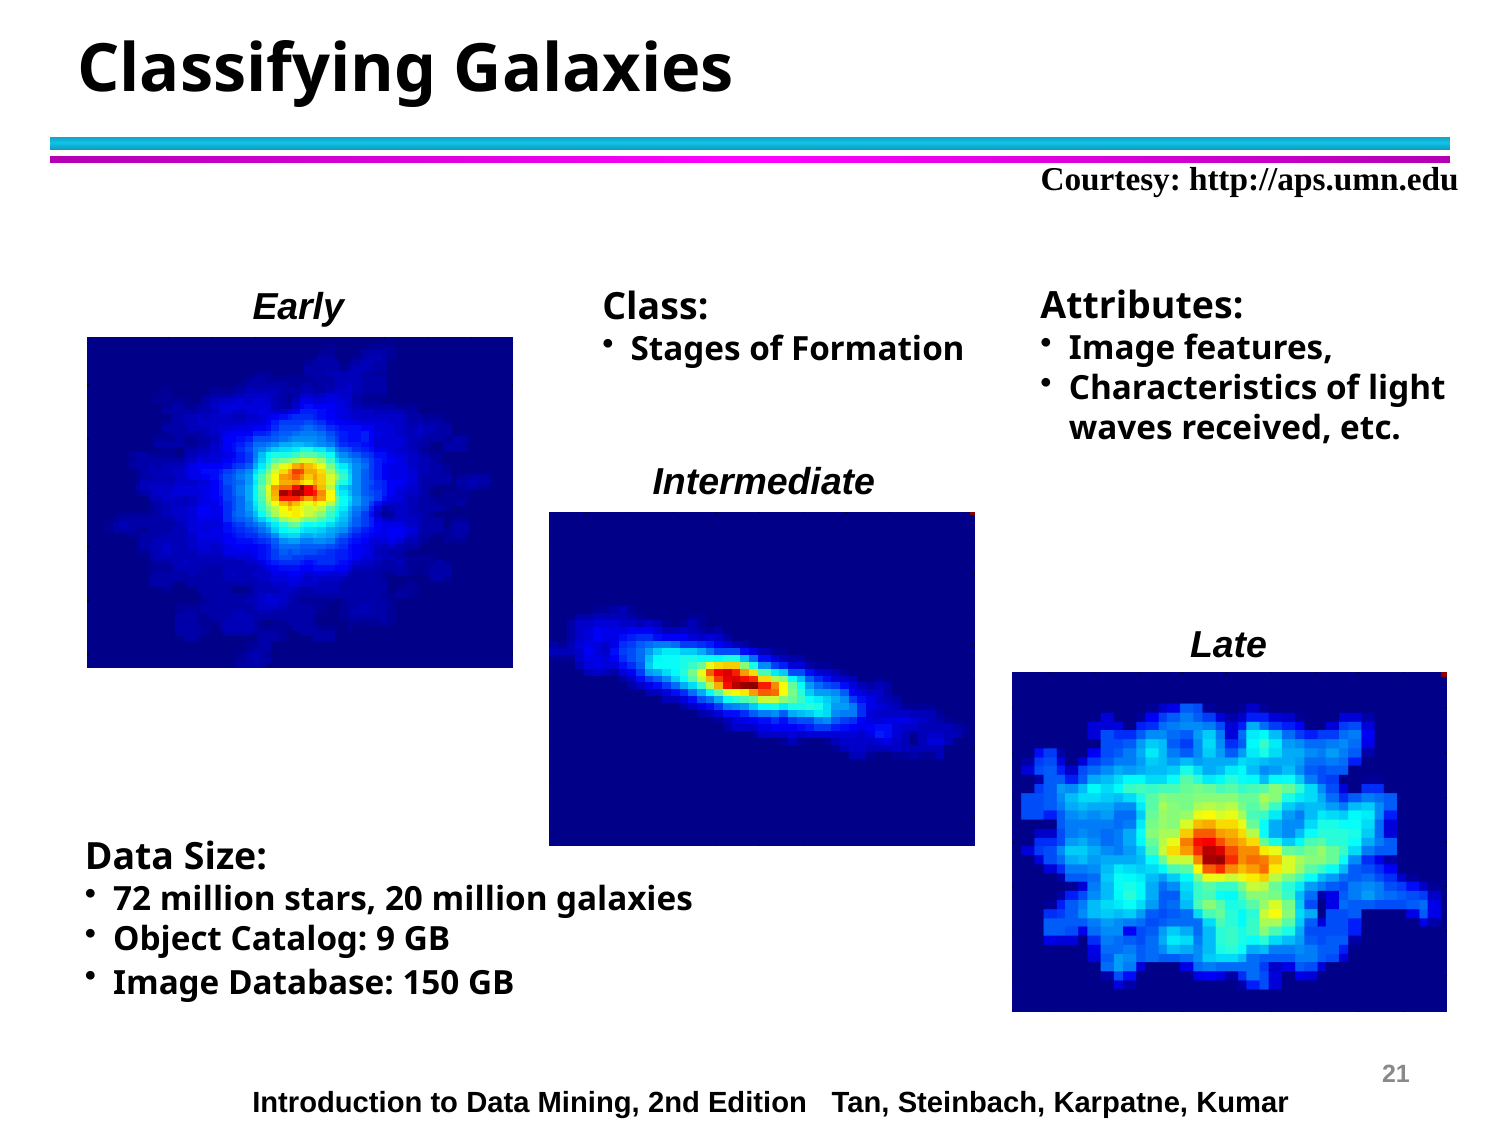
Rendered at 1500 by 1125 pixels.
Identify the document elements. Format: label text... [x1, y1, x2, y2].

text_box Courtesy: http://aps.umn.edu [1025, 149, 1475, 205]
picture [87, 337, 513, 669]
slide_number 21 [1074, 1042, 1425, 1103]
title Classifying Galaxies [62, 24, 1421, 113]
picture [1012, 672, 1447, 1012]
text_box Data Size: 72 million stars, 20 million galaxies Object Catalog: 9 GB Image Database: 150 GB [69, 824, 709, 1010]
text_box Class: Stages of Formation [587, 274, 1001, 375]
text_box Late [1175, 612, 1282, 670]
text_box Early [237, 274, 359, 335]
footer Introduction to Data Mining, 2nd Edition Tan, Steinbach, Karpatne, Kumar [237, 1075, 1363, 1125]
text_box Attributes: Image features, Characteristics of light waves received, etc. [1025, 274, 1500, 454]
text_box Intermediate [637, 449, 891, 510]
picture [549, 512, 976, 846]
